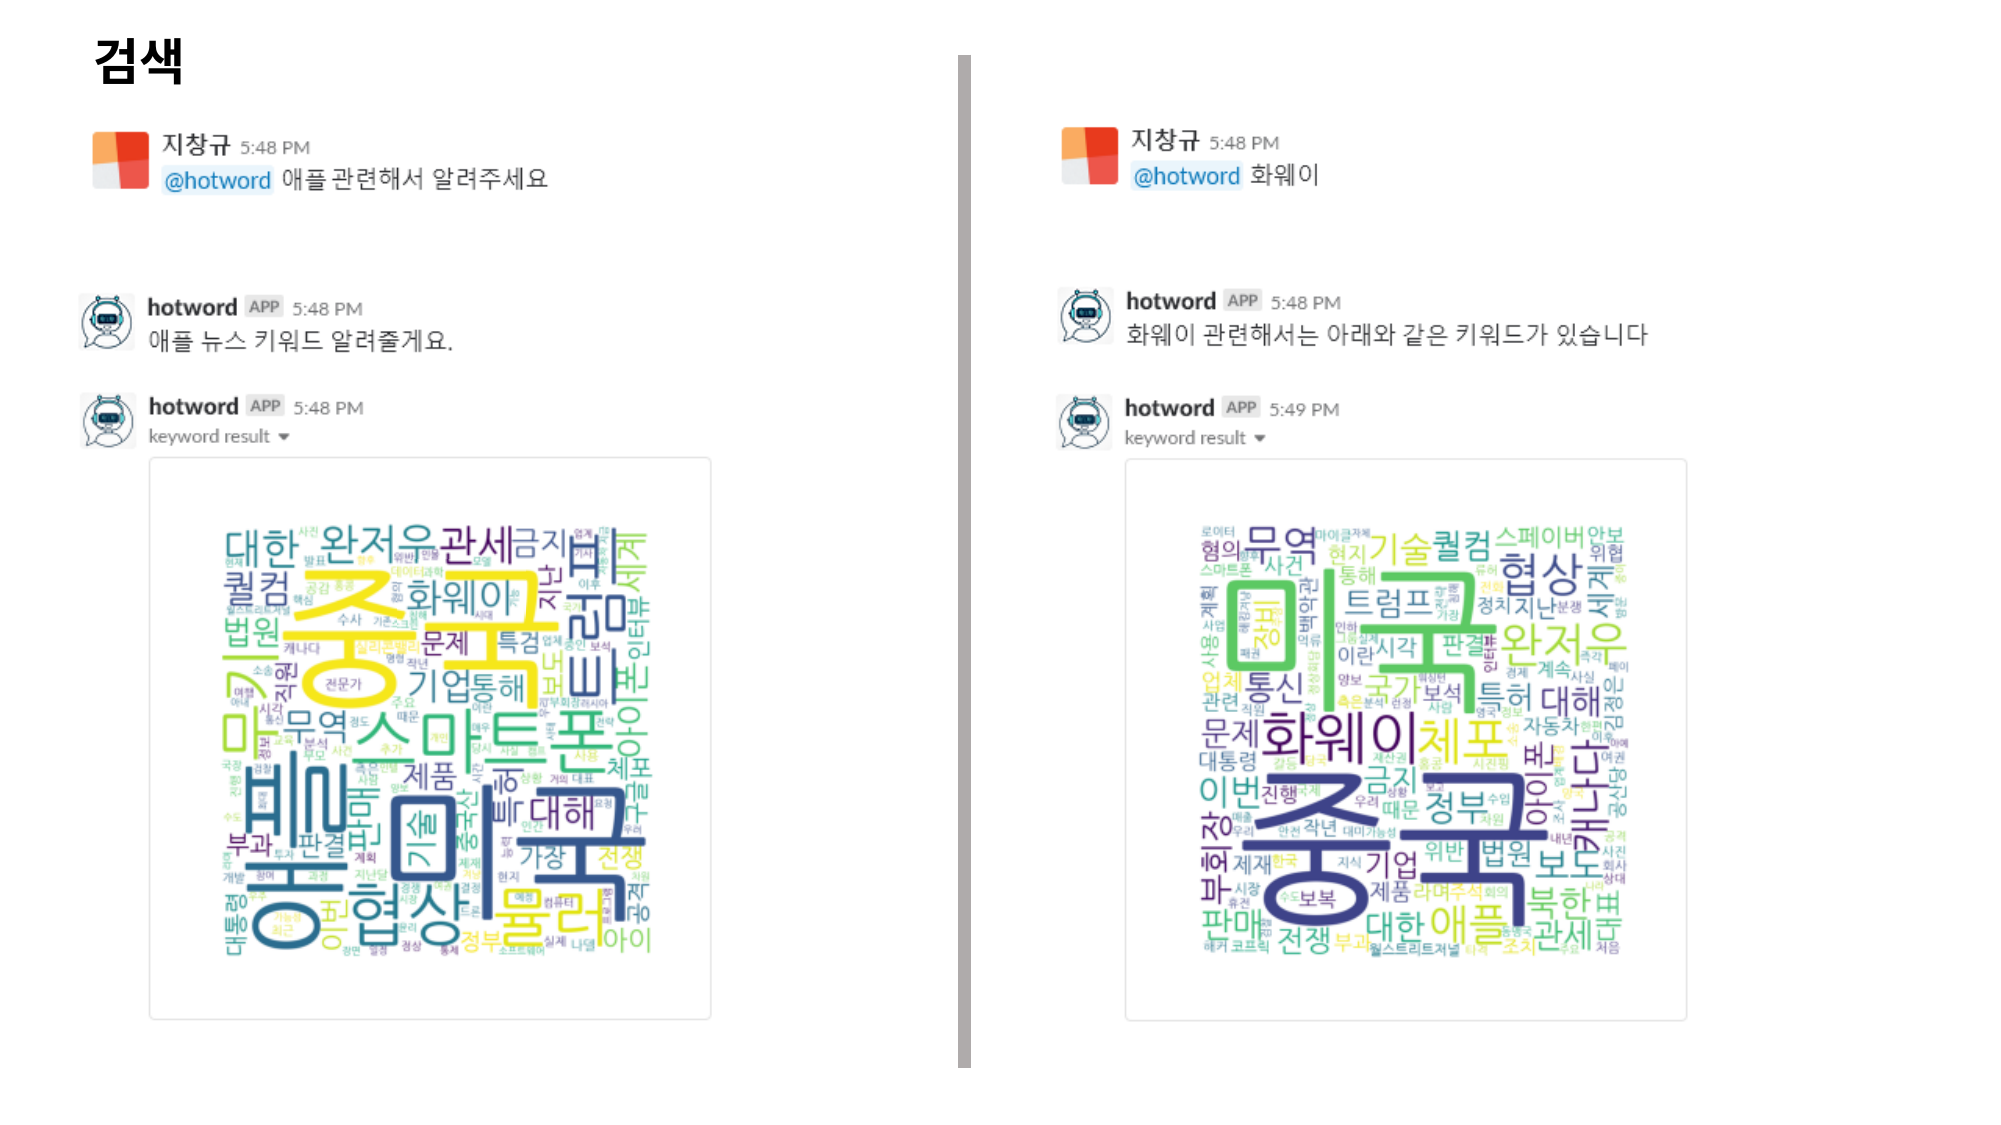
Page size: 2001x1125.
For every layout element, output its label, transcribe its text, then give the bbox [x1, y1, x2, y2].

picture [74, 385, 751, 1033]
picture [1049, 281, 1669, 365]
picture [1048, 118, 1368, 202]
text_box 검색 [78, 22, 398, 98]
picture [1049, 385, 1719, 1028]
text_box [71, 118, 569, 209]
picture [74, 284, 483, 365]
